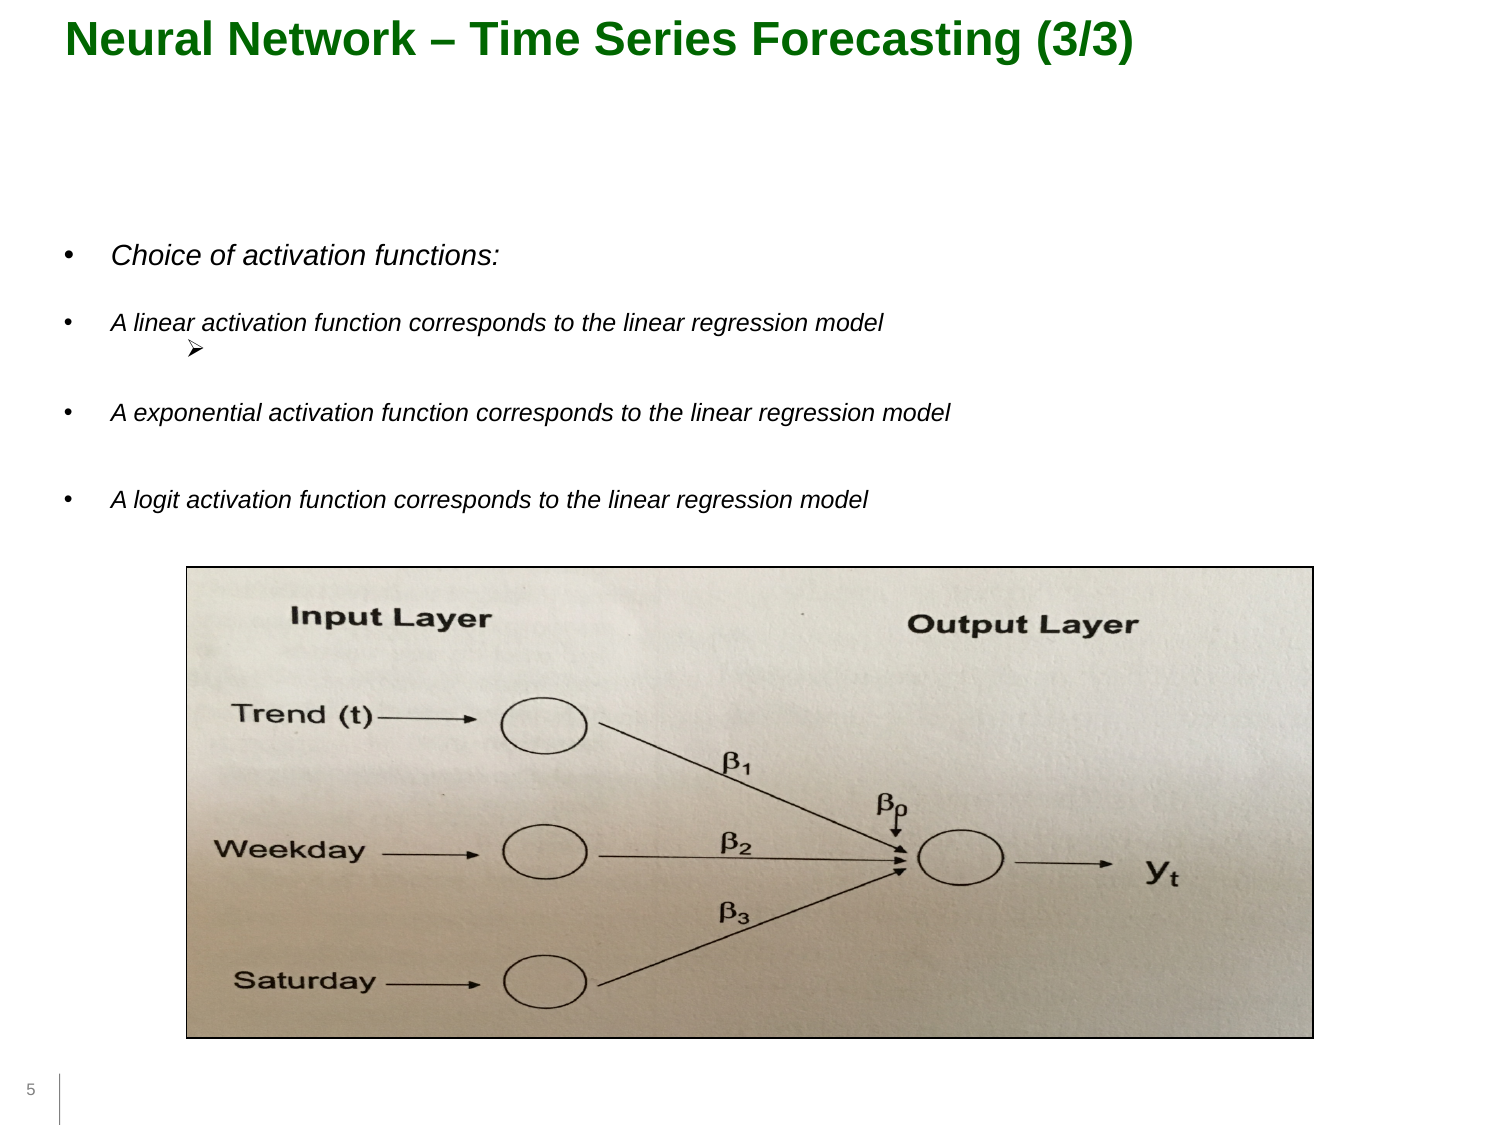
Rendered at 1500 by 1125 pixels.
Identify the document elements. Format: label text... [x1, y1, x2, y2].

title Neural Network – Time Series Forecasting (3/3) [50, 0, 1450, 163]
picture [187, 567, 1313, 1038]
